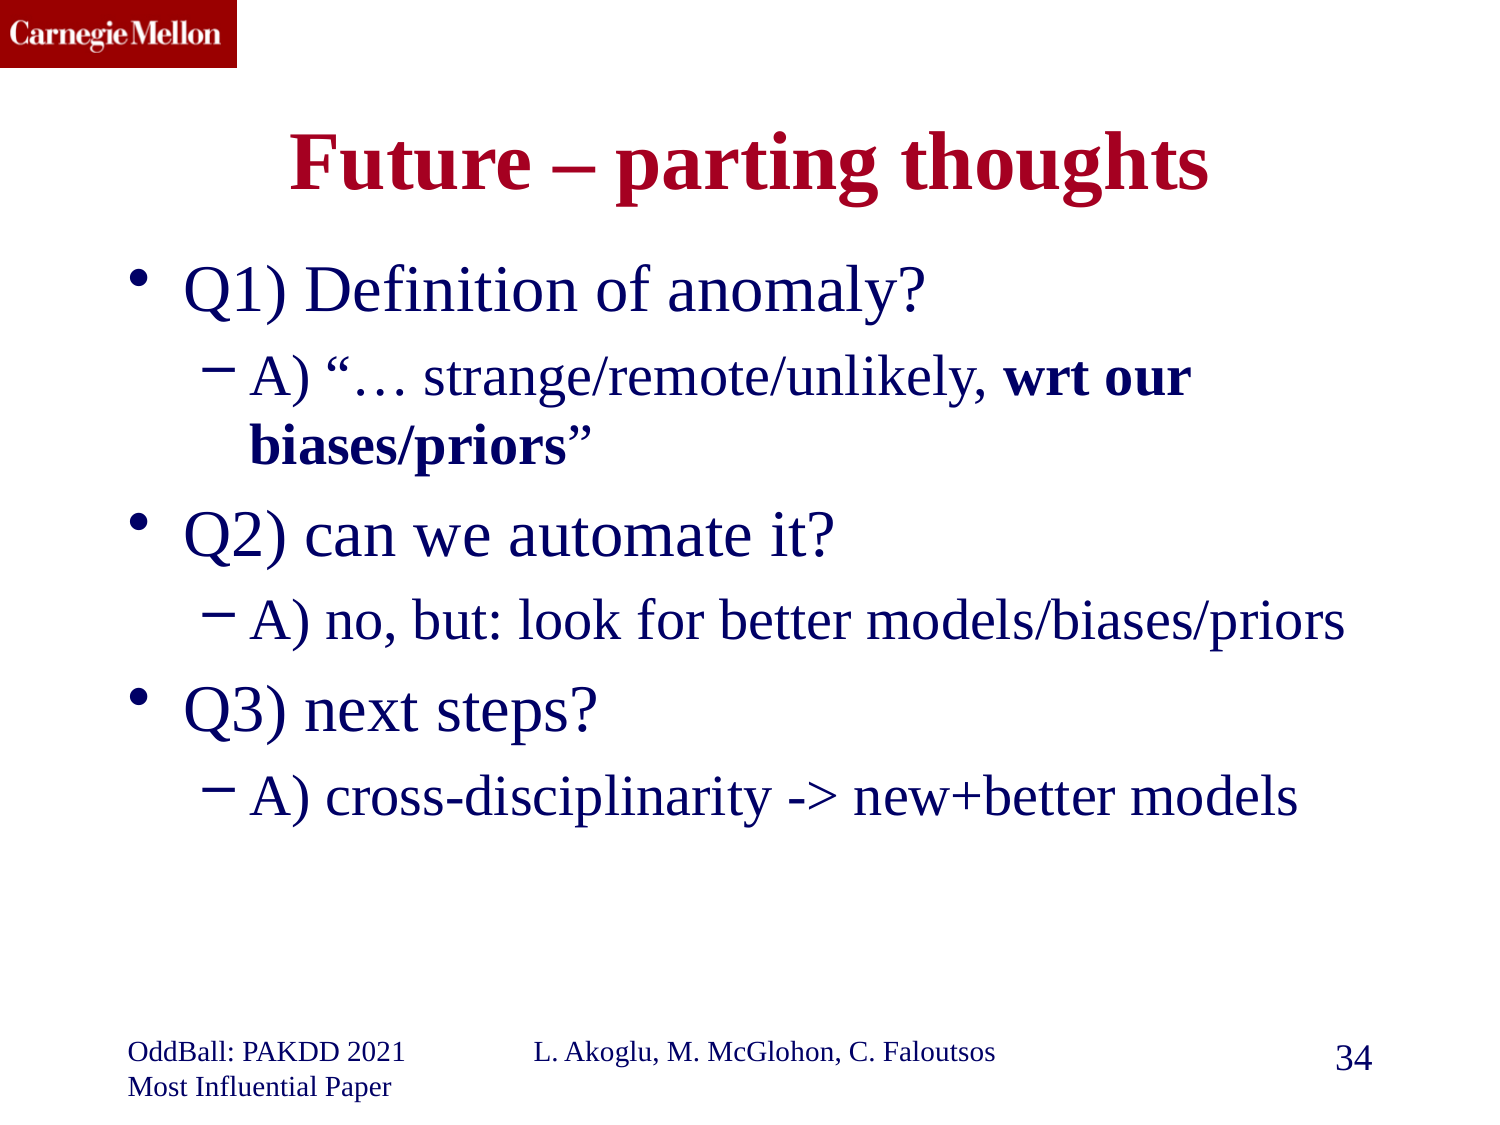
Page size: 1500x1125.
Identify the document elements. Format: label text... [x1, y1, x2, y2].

footer L. Akoglu, M. McGlohon, C. Faloutsos [512, 1024, 1018, 1101]
list Q1) Definition of anomaly? A) “… strange/remote/unlikely, wrt our biases/priors” Q2) can we automate it? A) no, but: look for better models/biases/priors Q3) next steps? A) cross-disciplinarity -> new+better models [112, 237, 1388, 1001]
slide_number OddBall: PAKDD 2021 Most Influential Paper [112, 1024, 426, 1101]
picture [0, 0, 237, 68]
title Future – parting thoughts [112, 99, 1388, 213]
slide_number 34 [1074, 1024, 1388, 1101]
